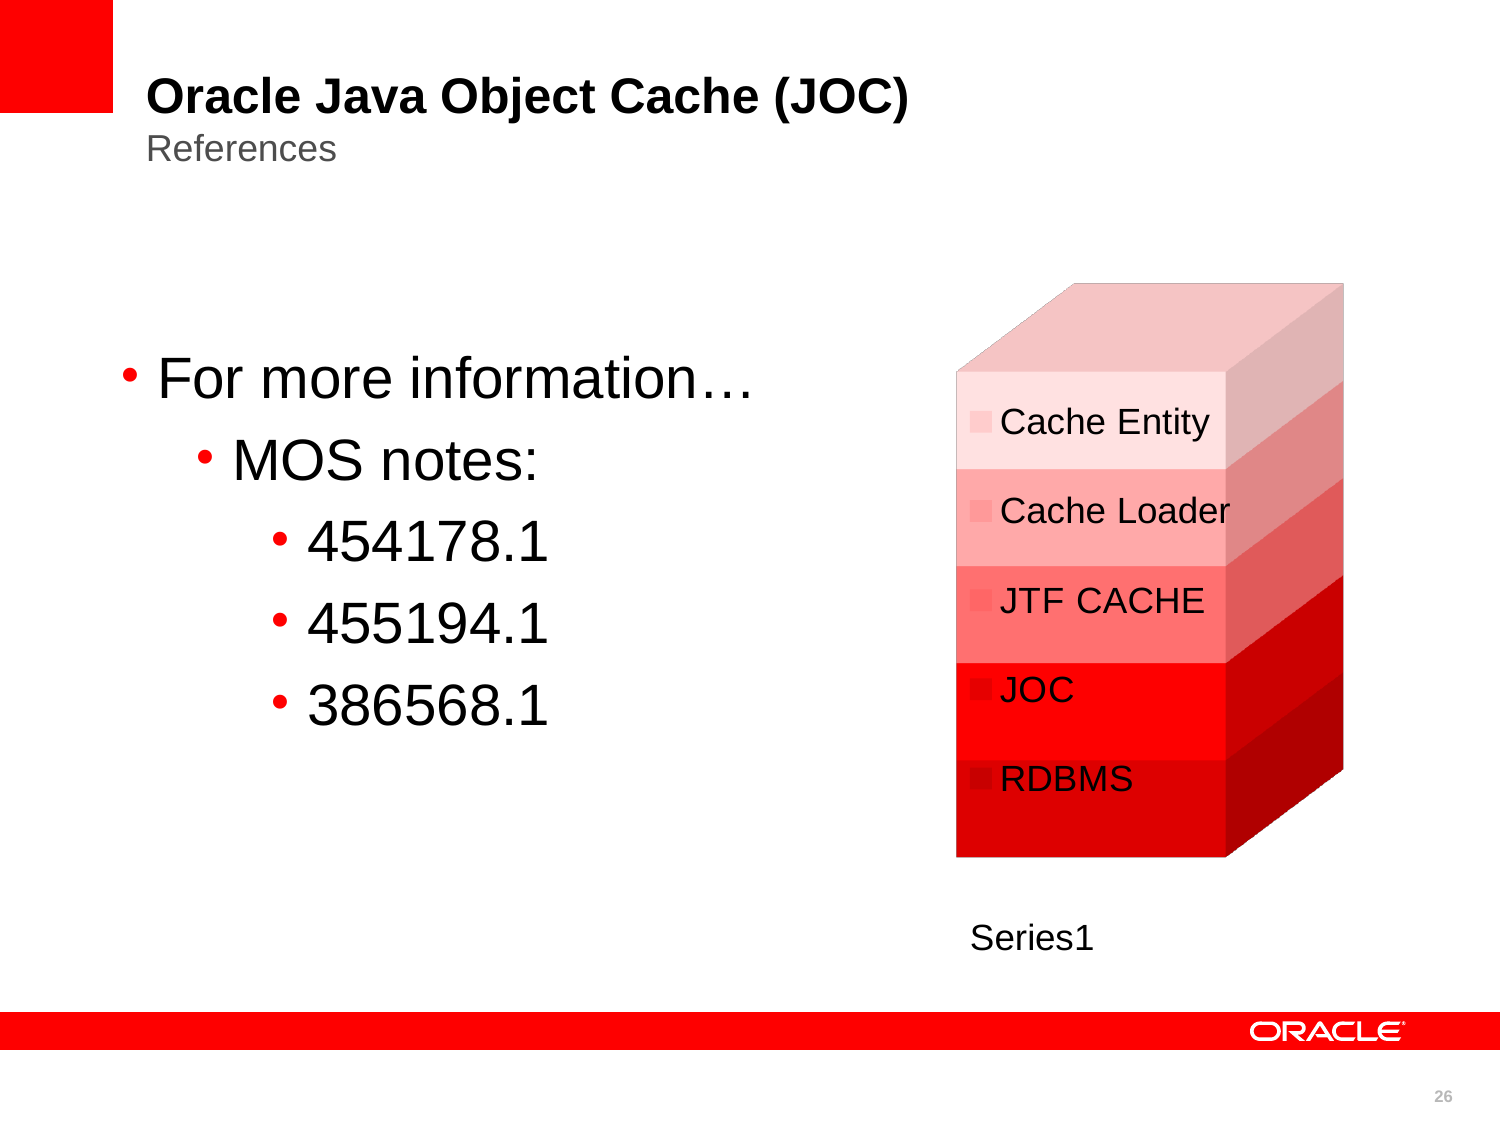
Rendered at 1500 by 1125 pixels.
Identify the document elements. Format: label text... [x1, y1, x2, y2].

picture [0, 0, 113, 113]
text_box For more information… MOS notes: 454178.1 455194.1 386568.1 [119, 340, 328, 950]
text_box Oracle Java Object Cache (JOC) References [145, 63, 1390, 205]
picture [0, 1012, 1500, 1050]
chart [333, 193, 1500, 959]
